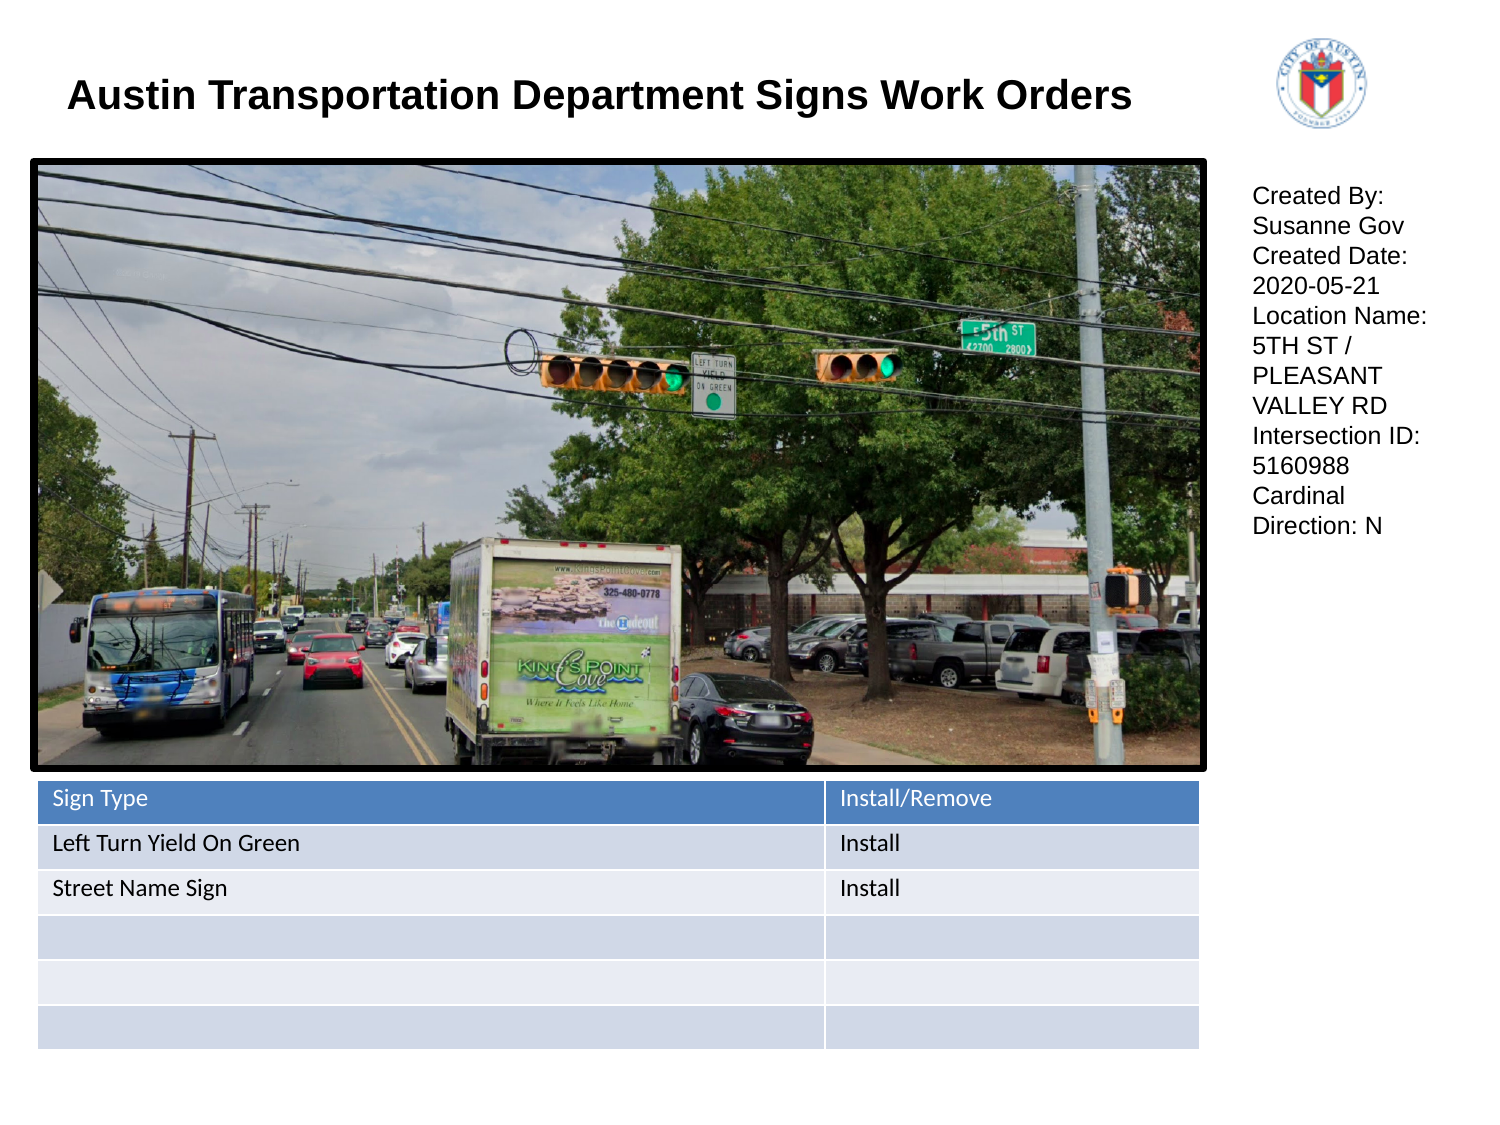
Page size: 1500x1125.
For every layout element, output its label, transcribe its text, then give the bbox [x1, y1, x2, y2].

table_cell [826, 961, 1199, 1004]
table_cell Street Name Sign [38, 871, 824, 914]
table_header Install/Remove [826, 781, 1199, 824]
picture [37, 164, 1201, 766]
table_cell Install [826, 826, 1199, 869]
table_cell Left Turn Yield On Green [38, 826, 824, 869]
picture [1274, 37, 1369, 132]
table_cell Install [826, 871, 1199, 914]
table_cell [38, 1006, 824, 1049]
table_cell [38, 961, 824, 1004]
table_cell [38, 916, 824, 959]
table_header Sign Type [38, 781, 824, 824]
text_box Created By: Susanne Gov Created Date: 2020-05-21 Location Name: 5TH ST / PLEASANT VALLEY RD Intersection ID: 5160988 Cardinal Direction: N [1237, 172, 1463, 547]
table_cell [826, 1006, 1199, 1049]
text_box Austin Transportation Department Signs Work Orders [51, 60, 1149, 125]
table_cell [826, 916, 1199, 959]
